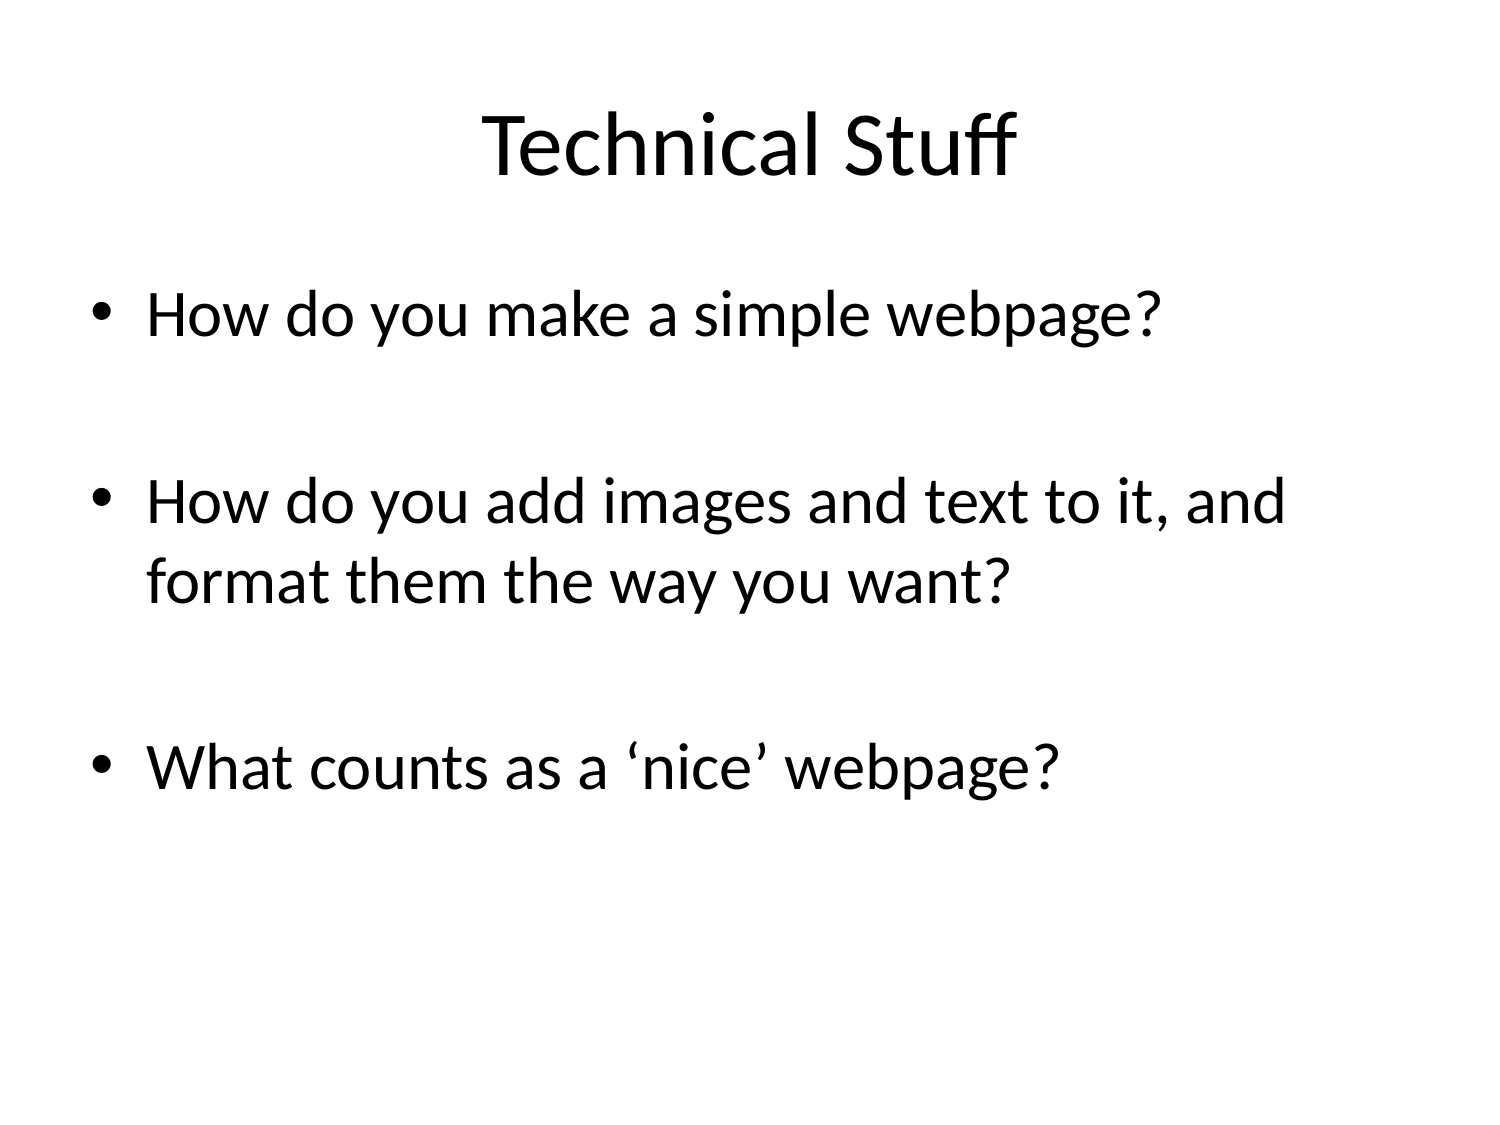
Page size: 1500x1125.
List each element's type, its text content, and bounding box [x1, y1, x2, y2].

title Technical Stuff [75, 45, 1425, 233]
list How do you make a simple webpage? How do you add images and text to it, and format them the way you want? What counts as a ‘nice’ webpage? [75, 262, 1425, 1005]
